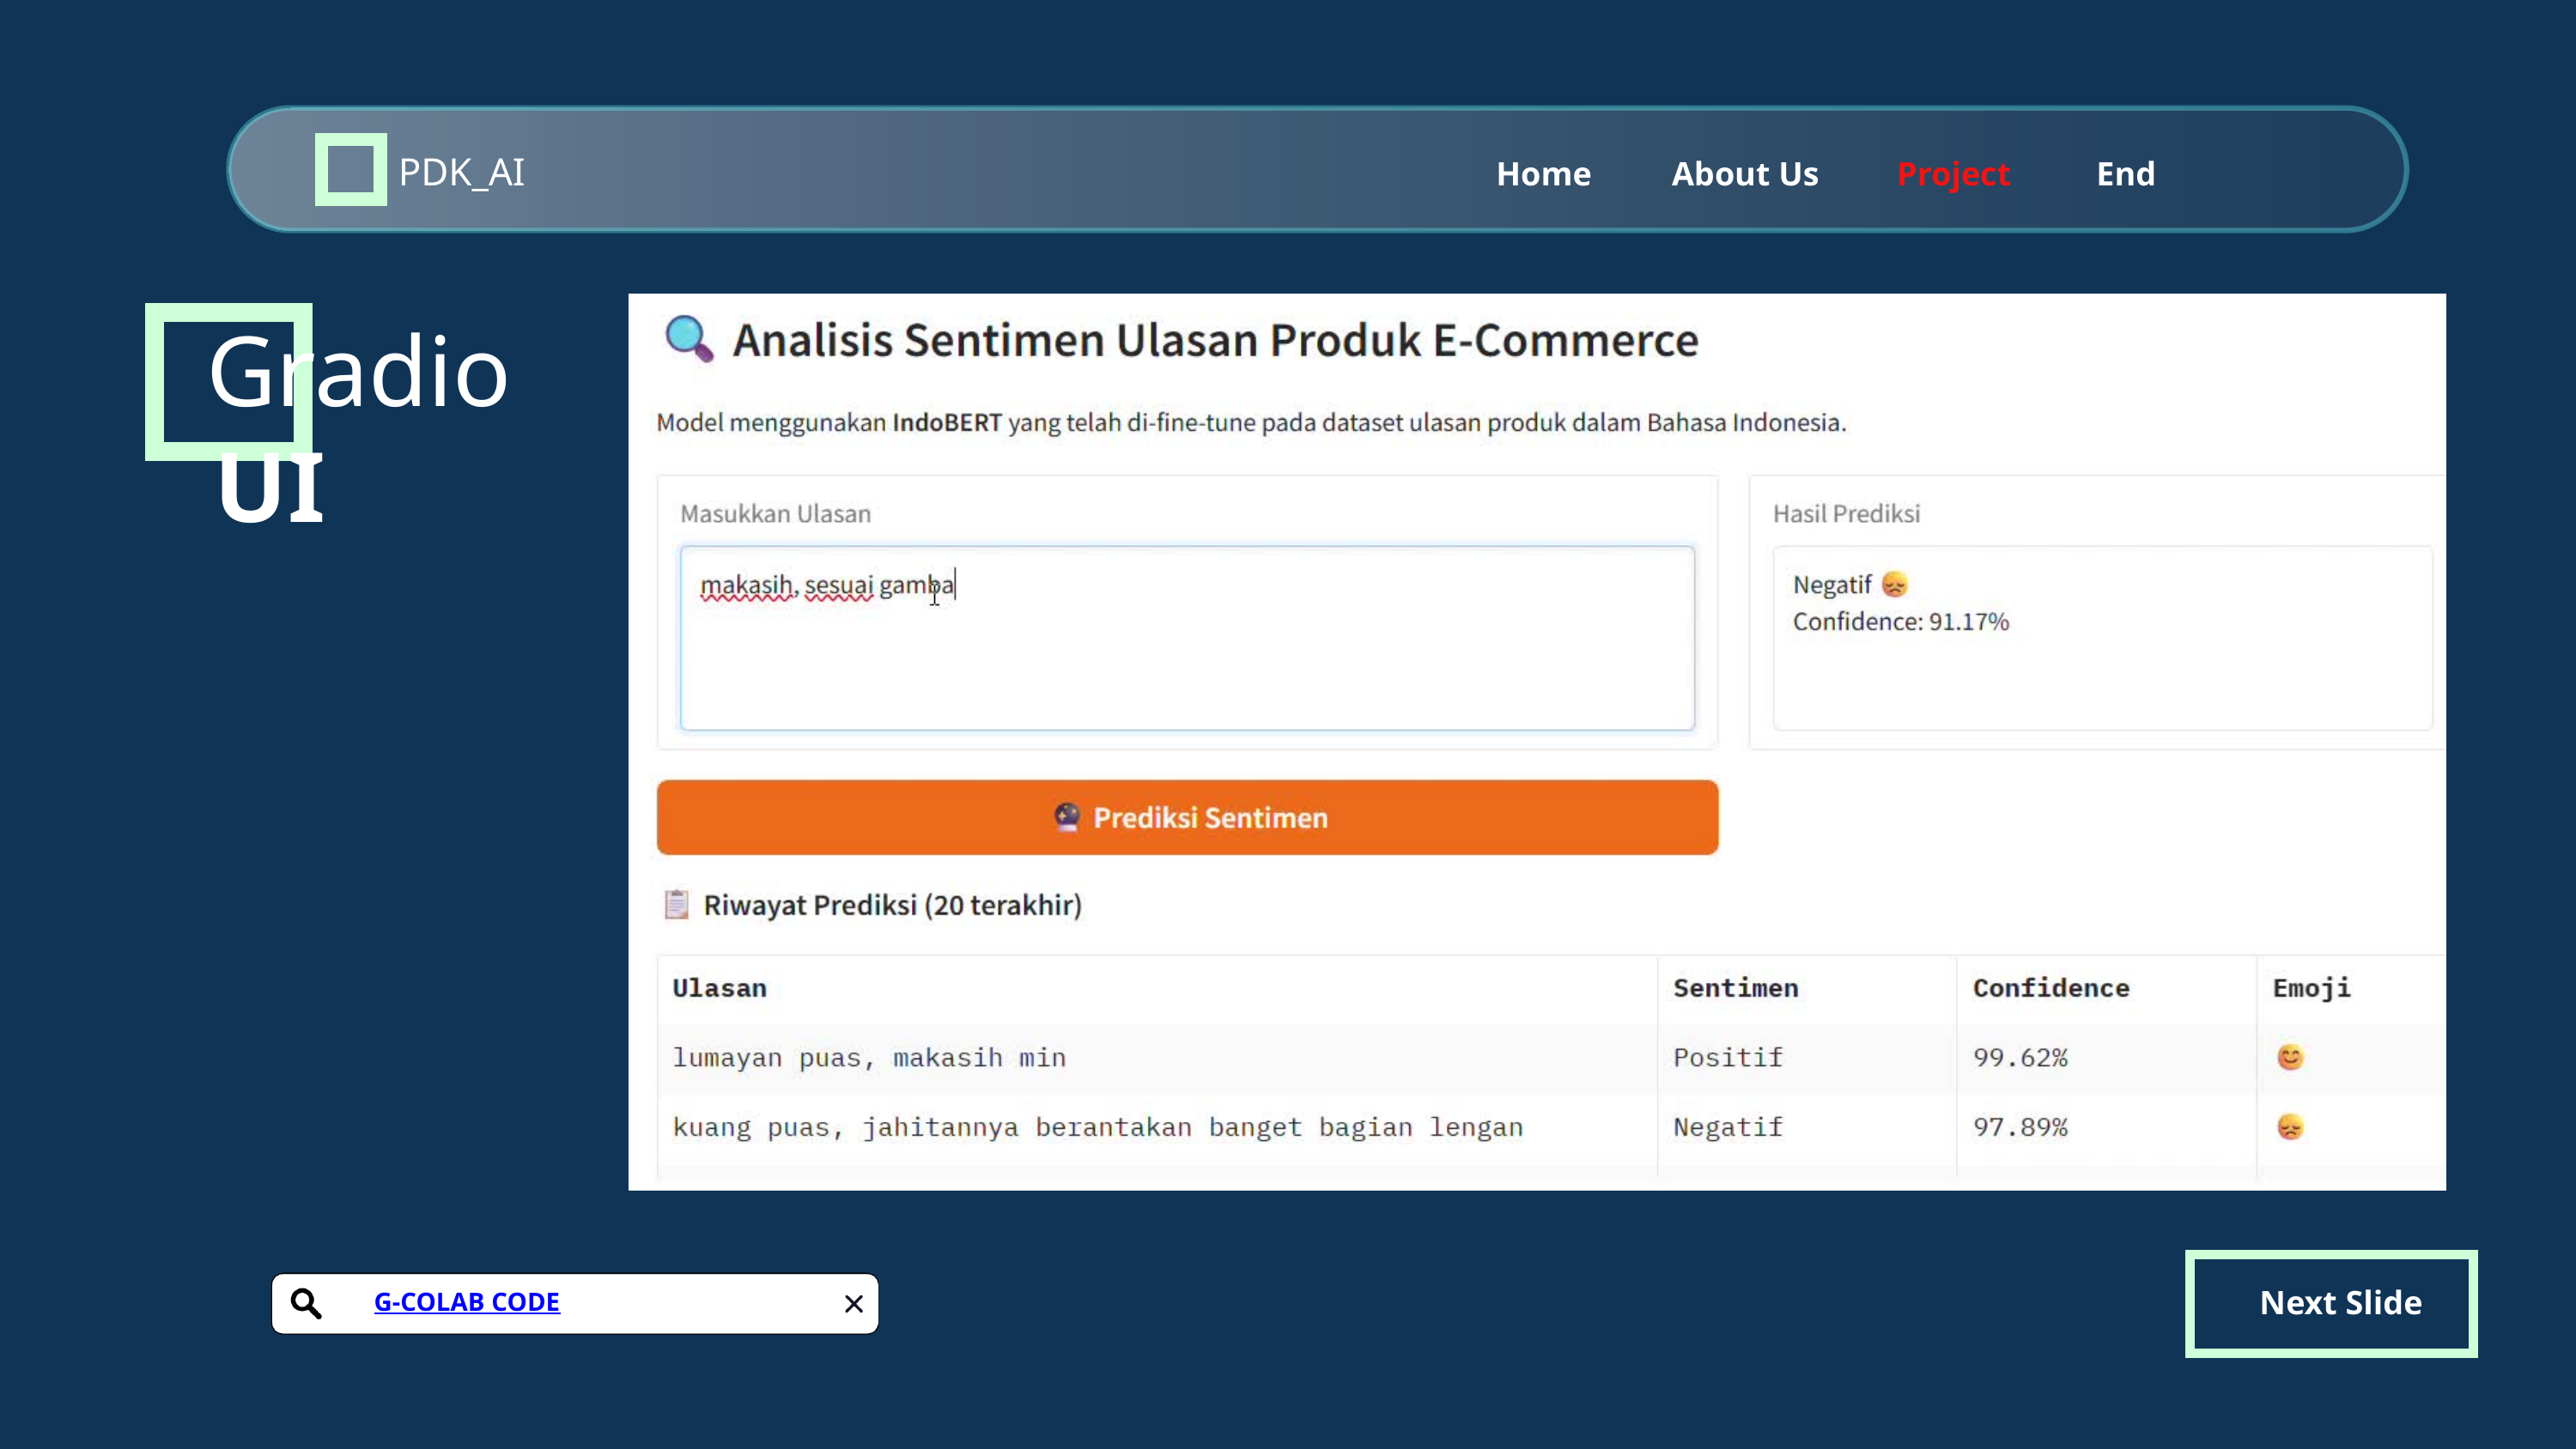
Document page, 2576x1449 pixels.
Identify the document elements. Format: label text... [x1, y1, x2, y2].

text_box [154, 312, 304, 452]
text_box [228, 107, 2408, 231]
text_box UI [214, 446, 351, 542]
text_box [321, 139, 381, 199]
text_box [628, 293, 2447, 1192]
text_box G-COLAB CODE [374, 1284, 803, 1356]
text_box [270, 1272, 879, 1335]
text_box Gradio [307, 330, 543, 427]
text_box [2190, 1253, 2474, 1354]
